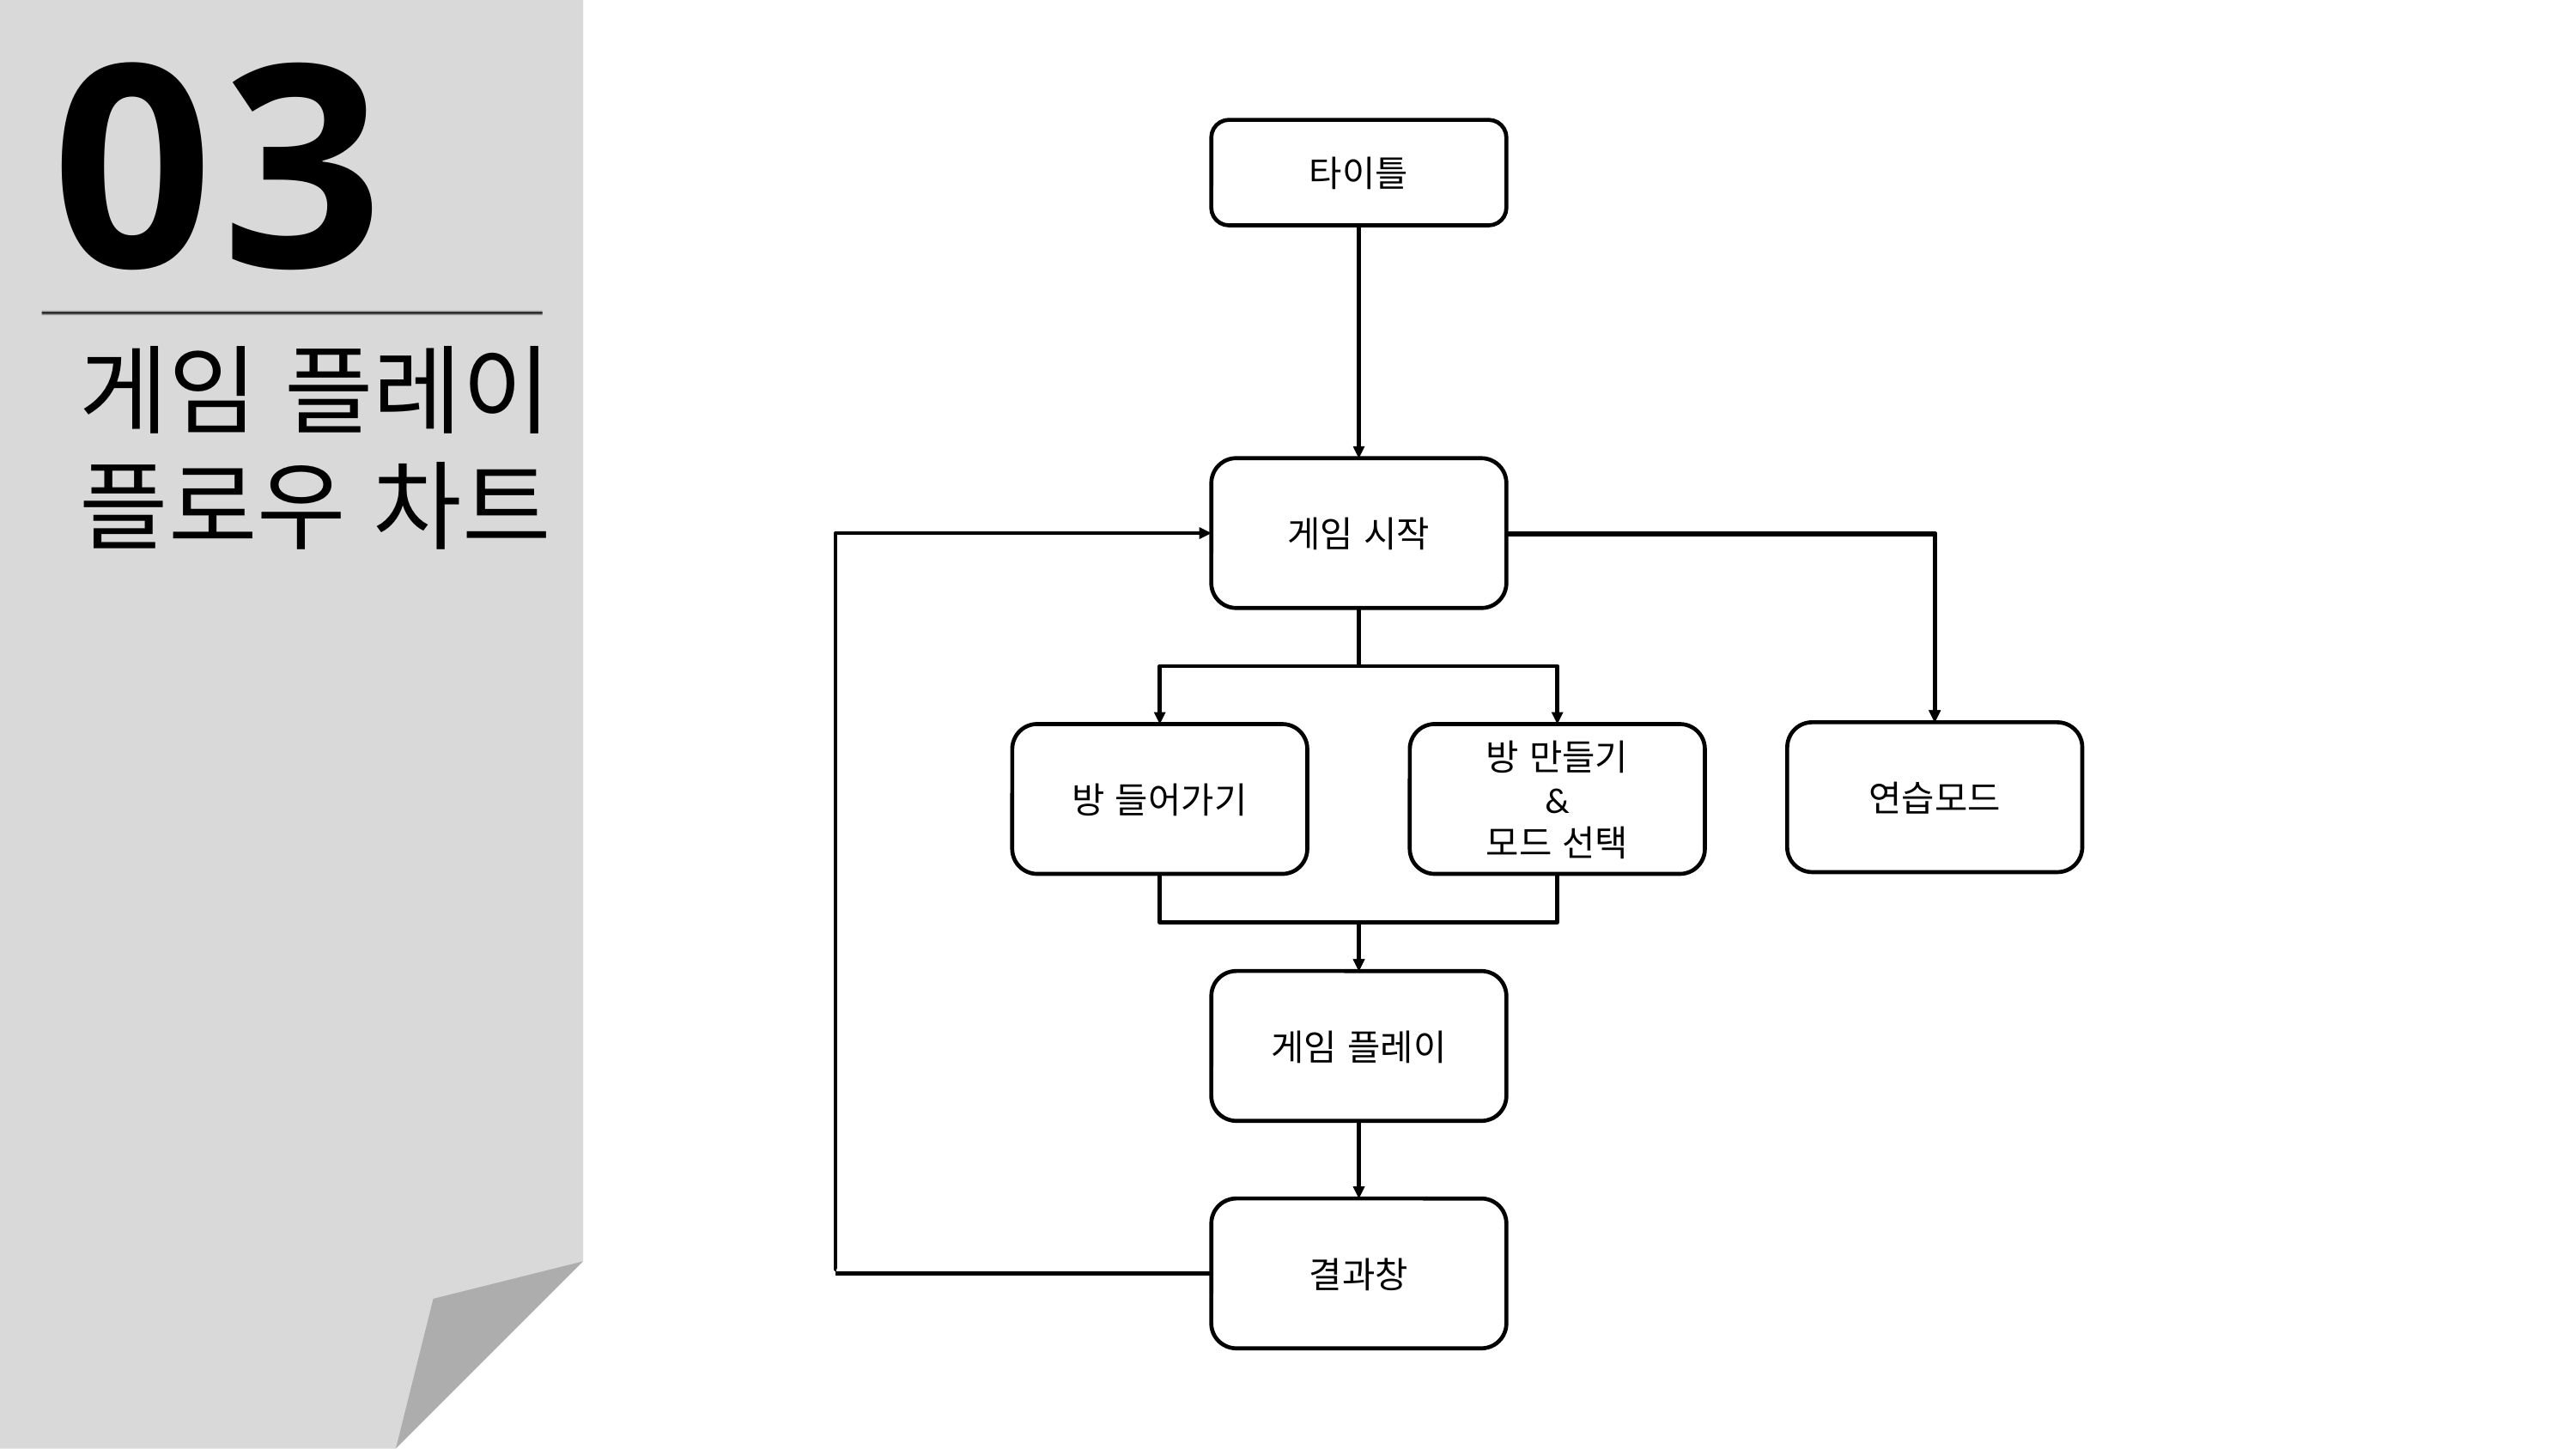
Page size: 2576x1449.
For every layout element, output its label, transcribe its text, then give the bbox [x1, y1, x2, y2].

text_box 03 [39, 323, 473, 360]
text_box 연습모드 [1785, 720, 2085, 875]
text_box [1409, 822, 1507, 1022]
text_box 타이틀 [1209, 118, 1509, 227]
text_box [1505, 534, 1935, 723]
text_box [0, 0, 586, 1449]
text_box 게임 플레이 플로우 차트 [0, 323, 564, 439]
text_box 게임 플레이 [1209, 969, 1509, 1123]
text_box 방 만들기 & 모드 선택 [1407, 730, 1707, 876]
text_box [1400, 567, 1516, 766]
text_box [1200, 566, 1318, 712]
text_box 게임 시작 [1209, 456, 1509, 610]
text_box 03 [39, 0, 473, 308]
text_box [40, 307, 543, 318]
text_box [654, 712, 1392, 1089]
text_box 결과창 [1209, 1197, 1509, 1350]
